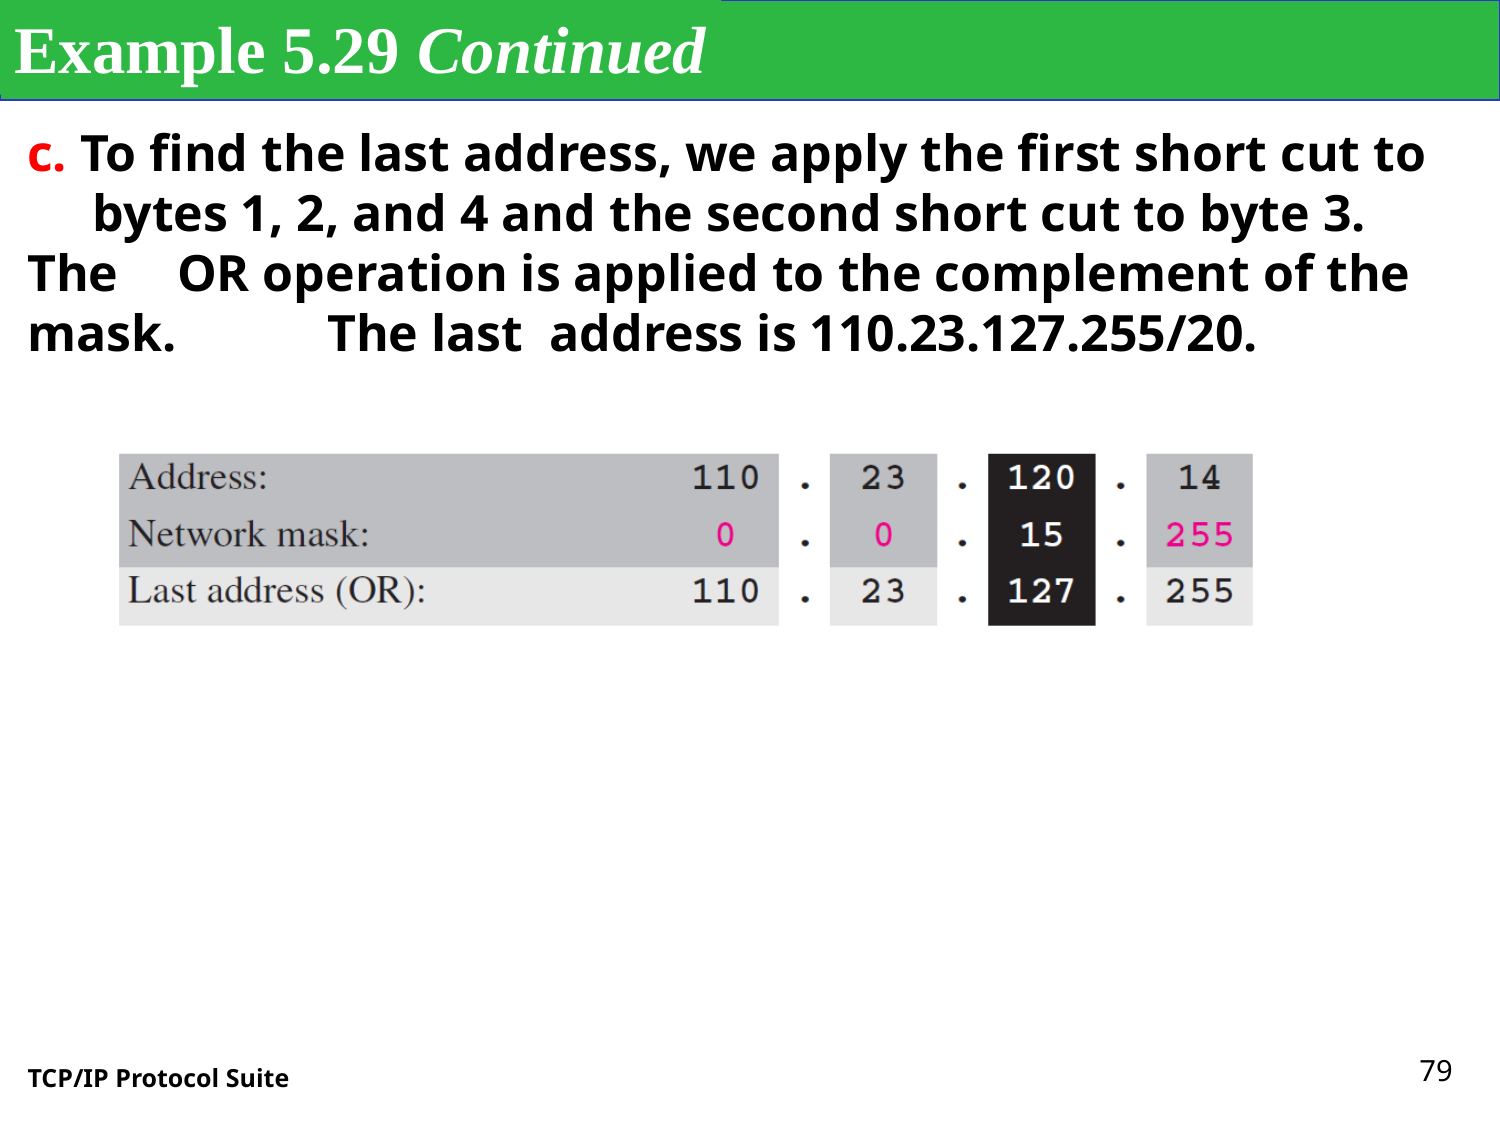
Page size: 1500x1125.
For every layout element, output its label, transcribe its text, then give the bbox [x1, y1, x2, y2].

footer TCP/IP Protocol Suite [12, 1025, 488, 1100]
picture [97, 434, 1275, 650]
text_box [0, 0, 1500, 100]
text_box c. To find the last address, we apply the first short cut to bytes 1, 2, and 4 and the second short cut to byte 3. The OR operation is applied to the complement of the mask. The last address is 110.23.127.255/20. [12, 114, 1463, 369]
slide_number 79 [1155, 1024, 1468, 1100]
